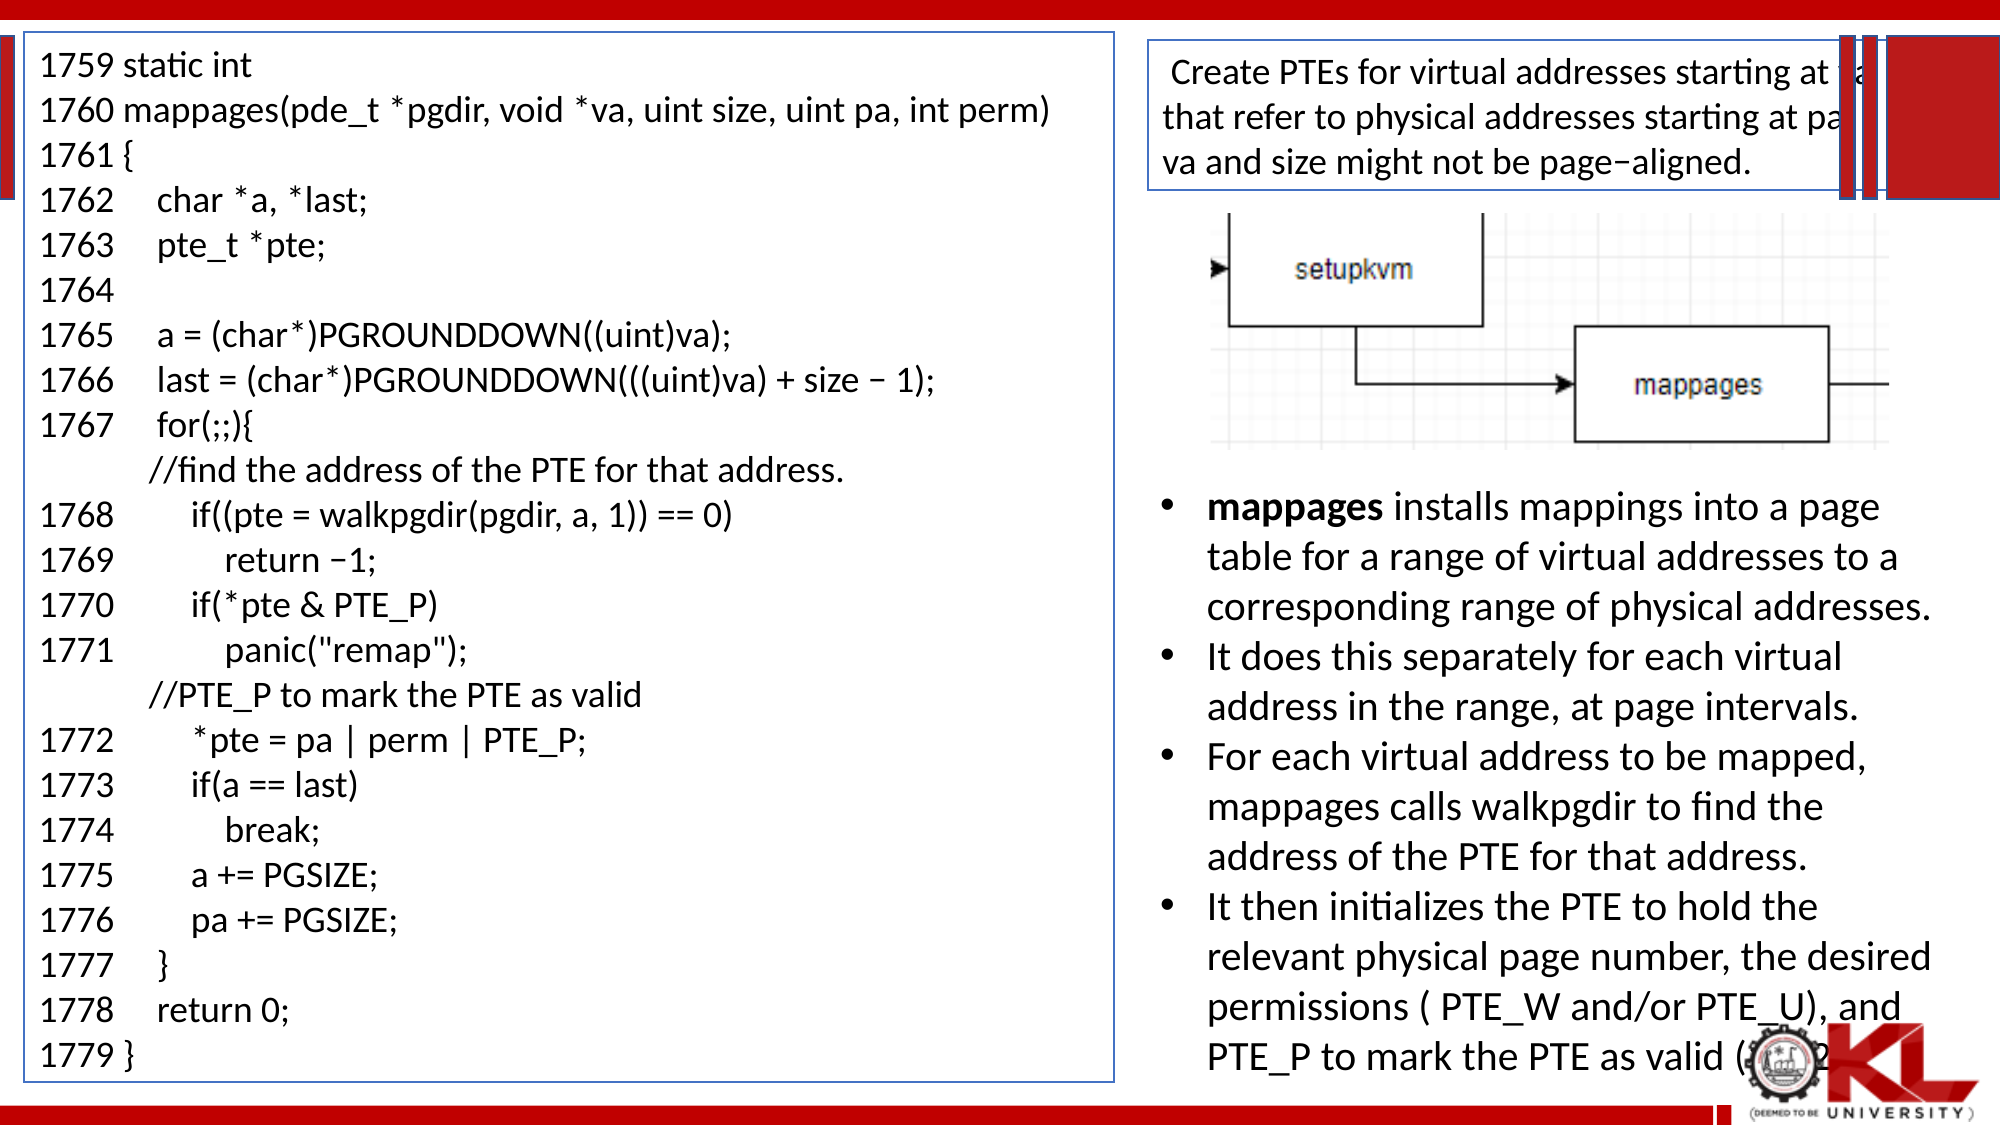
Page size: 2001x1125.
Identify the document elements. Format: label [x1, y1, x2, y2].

text_box [0, 0, 2000, 1125]
